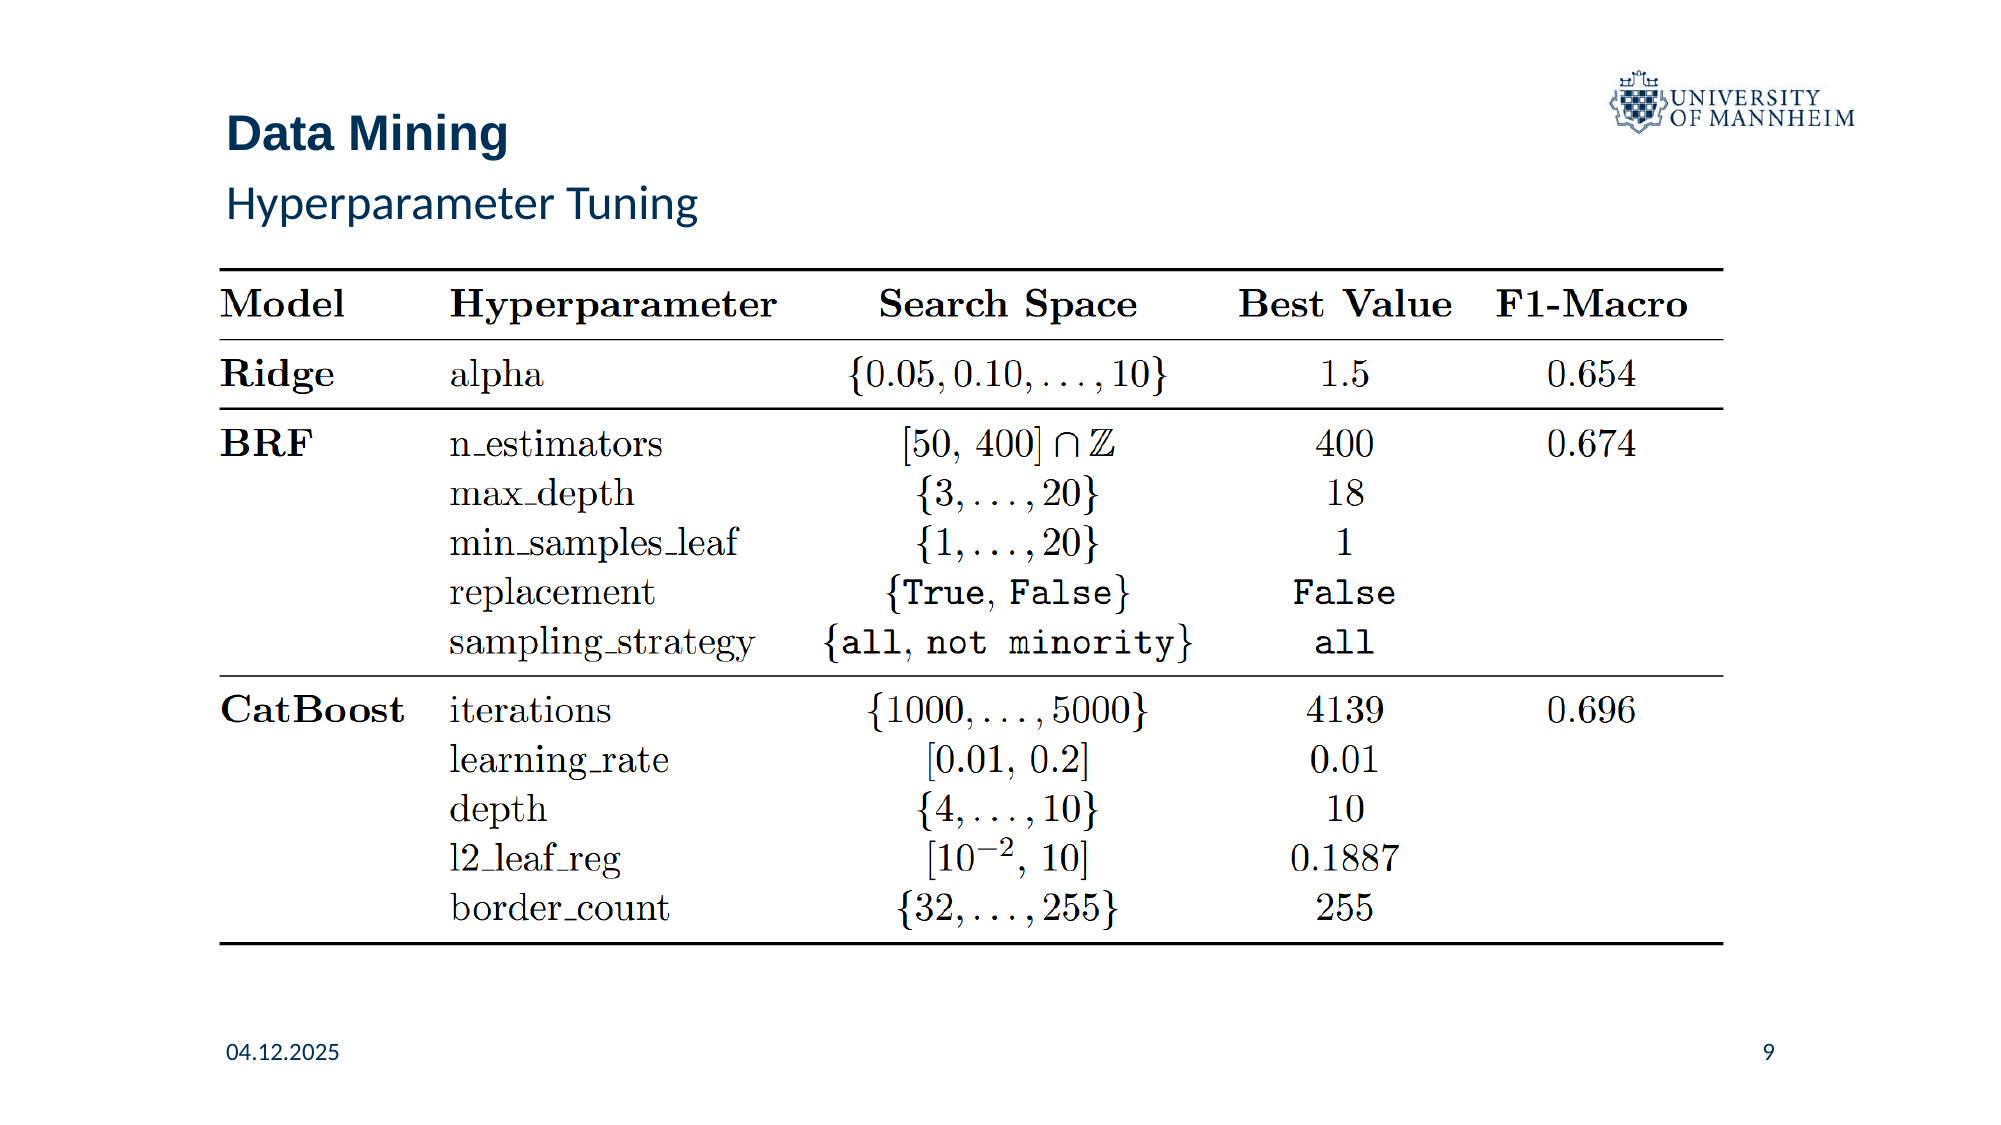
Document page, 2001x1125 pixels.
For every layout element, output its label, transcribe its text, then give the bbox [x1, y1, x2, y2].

text_box Hyperparameter Tuning [226, 170, 1736, 236]
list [213, 257, 1737, 953]
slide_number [226, 1035, 693, 1066]
picture [1575, 61, 1888, 140]
slide_number 9 [1544, 1035, 1776, 1066]
title Data Mining [226, 100, 1286, 158]
